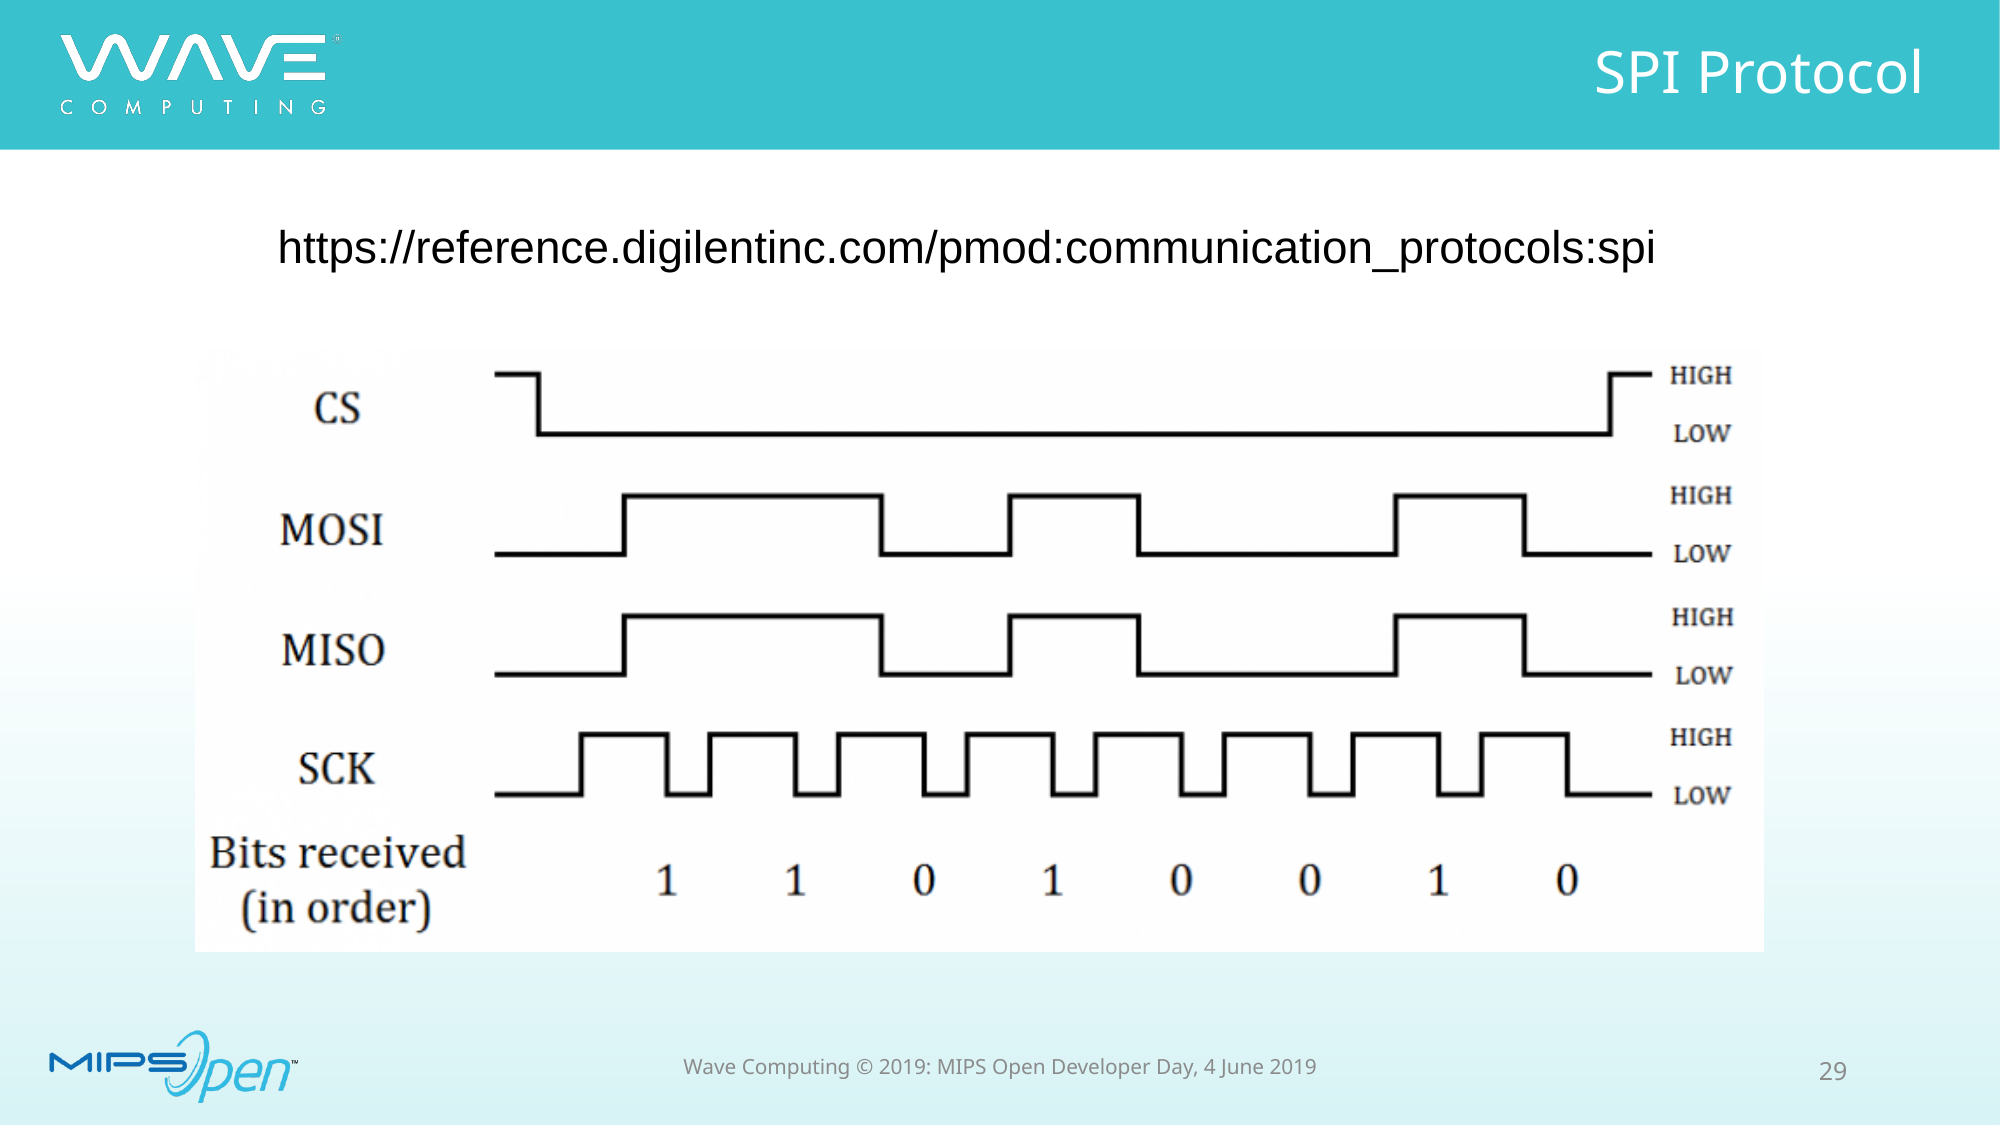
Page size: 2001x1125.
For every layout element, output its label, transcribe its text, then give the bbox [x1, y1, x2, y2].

picture [194, 348, 1764, 952]
text_box https://reference.digilentinc.com/pmod:communication_protocols:spi [194, 210, 1740, 285]
text_box 29 [1412, 1042, 1863, 1103]
picture [60, 34, 342, 115]
text_box SPI Protocol [489, 0, 1940, 150]
picture [49, 1030, 298, 1103]
